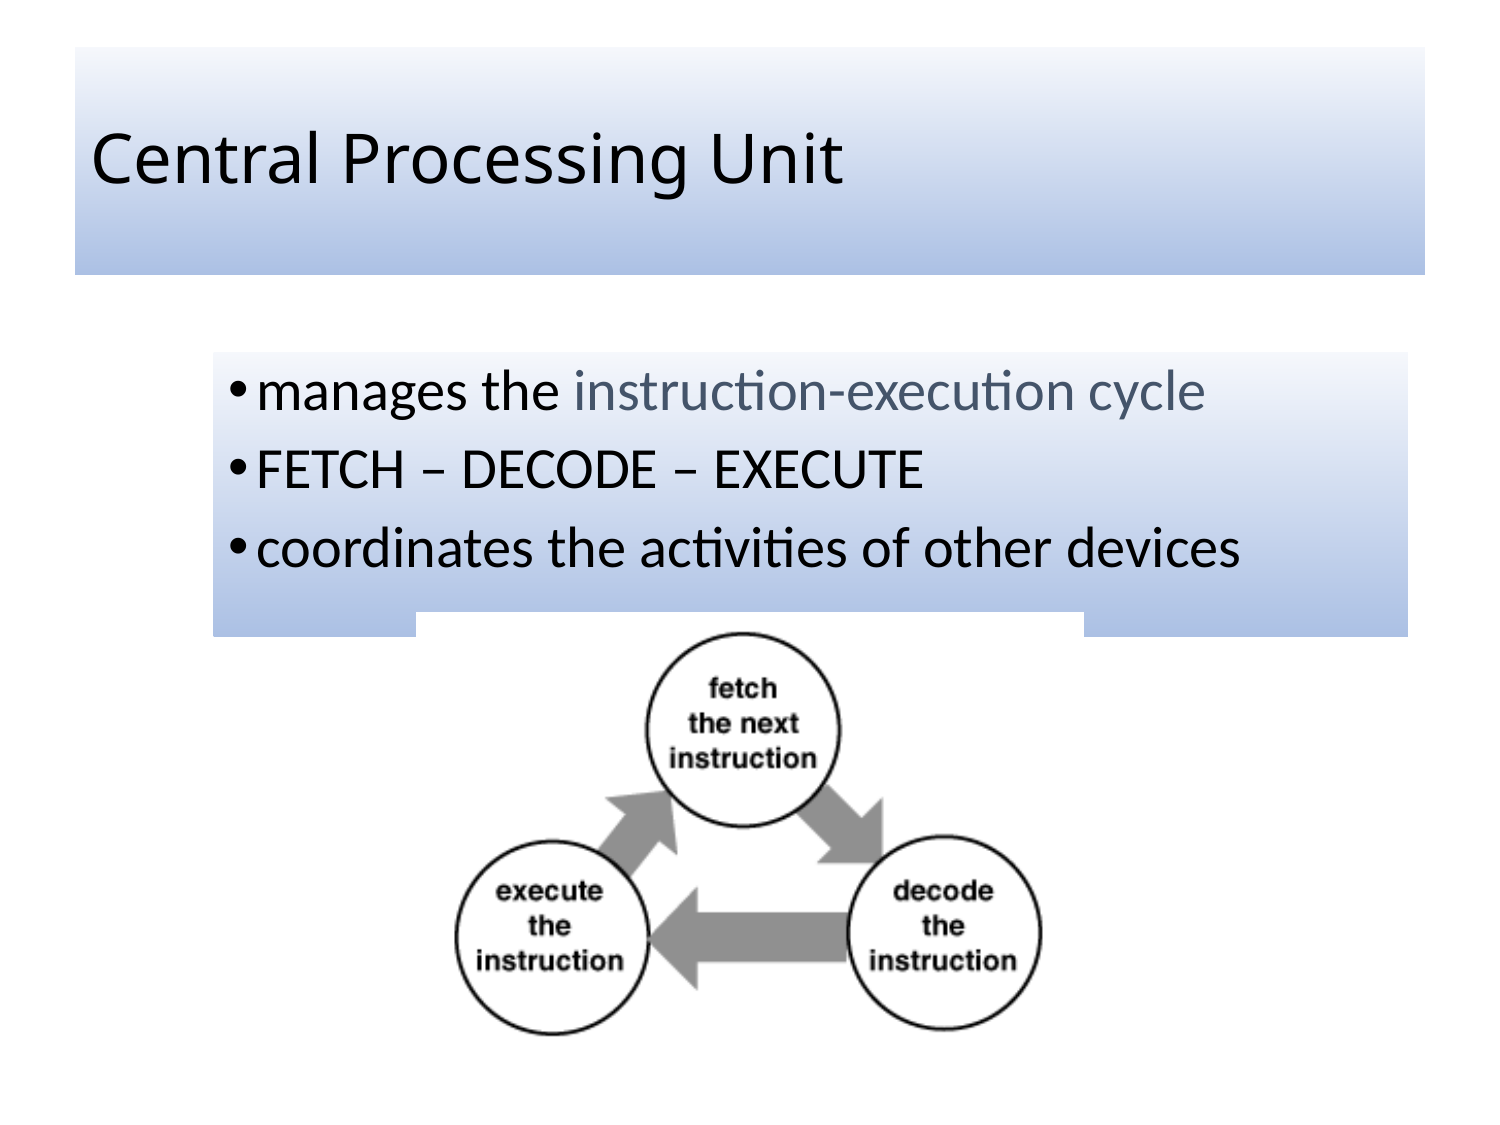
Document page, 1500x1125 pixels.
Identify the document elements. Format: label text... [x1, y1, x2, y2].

list manages the instruction-execution cycle FETCH – DECODE – EXECUTE coordinates the activities of other devices [213, 352, 1408, 637]
title Central Processing Unit [75, 47, 1425, 275]
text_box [416, 612, 1084, 1057]
